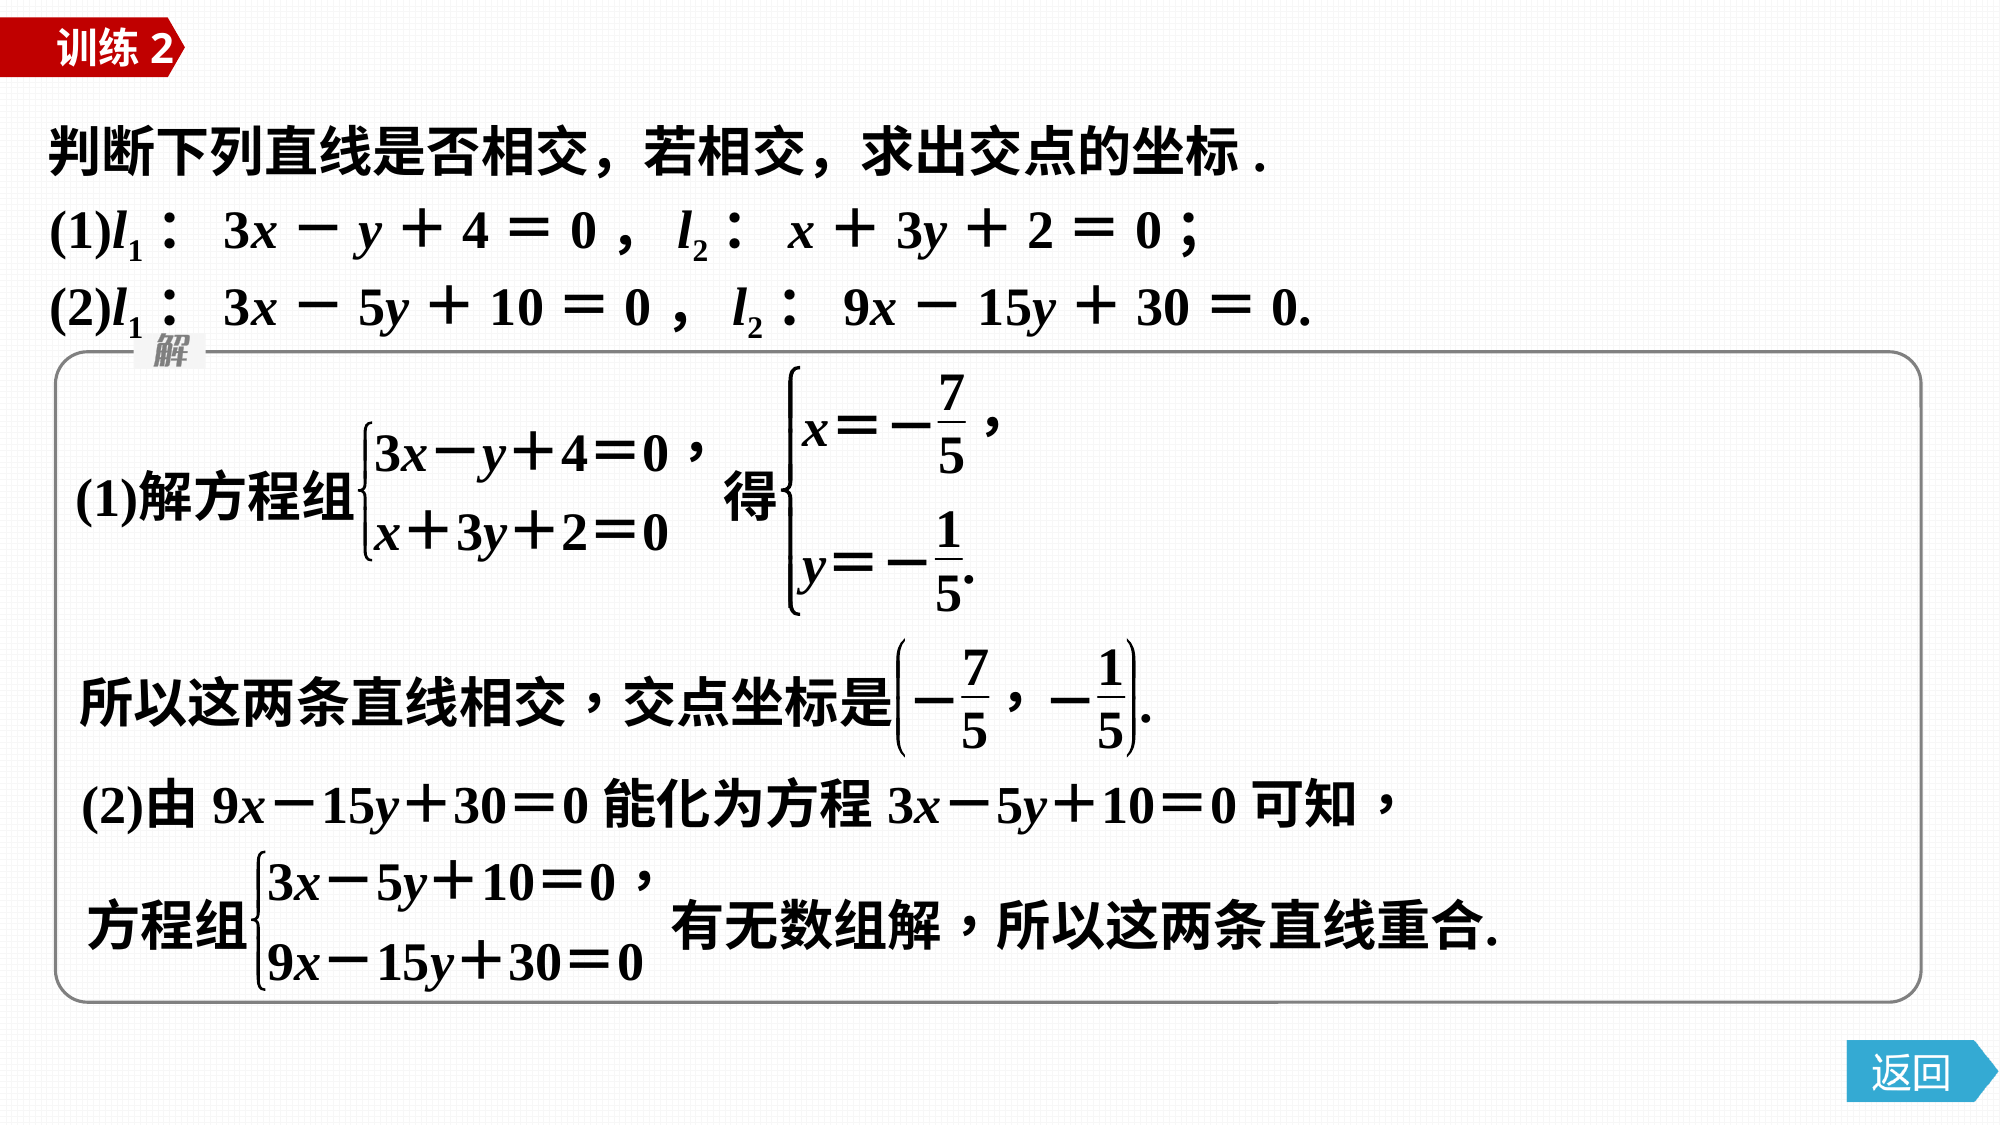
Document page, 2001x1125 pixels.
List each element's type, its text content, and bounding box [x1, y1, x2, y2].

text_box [79, 633, 1963, 763]
text_box 判断下列直线是否相交，若相交，求出交点的坐标. [32, 77, 1926, 190]
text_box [55, 333, 1922, 1003]
text_box [0, 17, 41, 78]
text_box (1)l1：3x－y＋4＝0，l2：x＋3y＋2＝0； [34, 149, 1928, 226]
text_box (2)l1：3x－5y＋10＝0，l2：9x－15y＋30＝0. [34, 226, 1928, 353]
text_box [75, 345, 1959, 638]
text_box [85, 839, 1970, 1003]
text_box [81, 756, 1966, 853]
text_box 训练2 [41, 14, 198, 80]
picture [1843, 1037, 2000, 1104]
